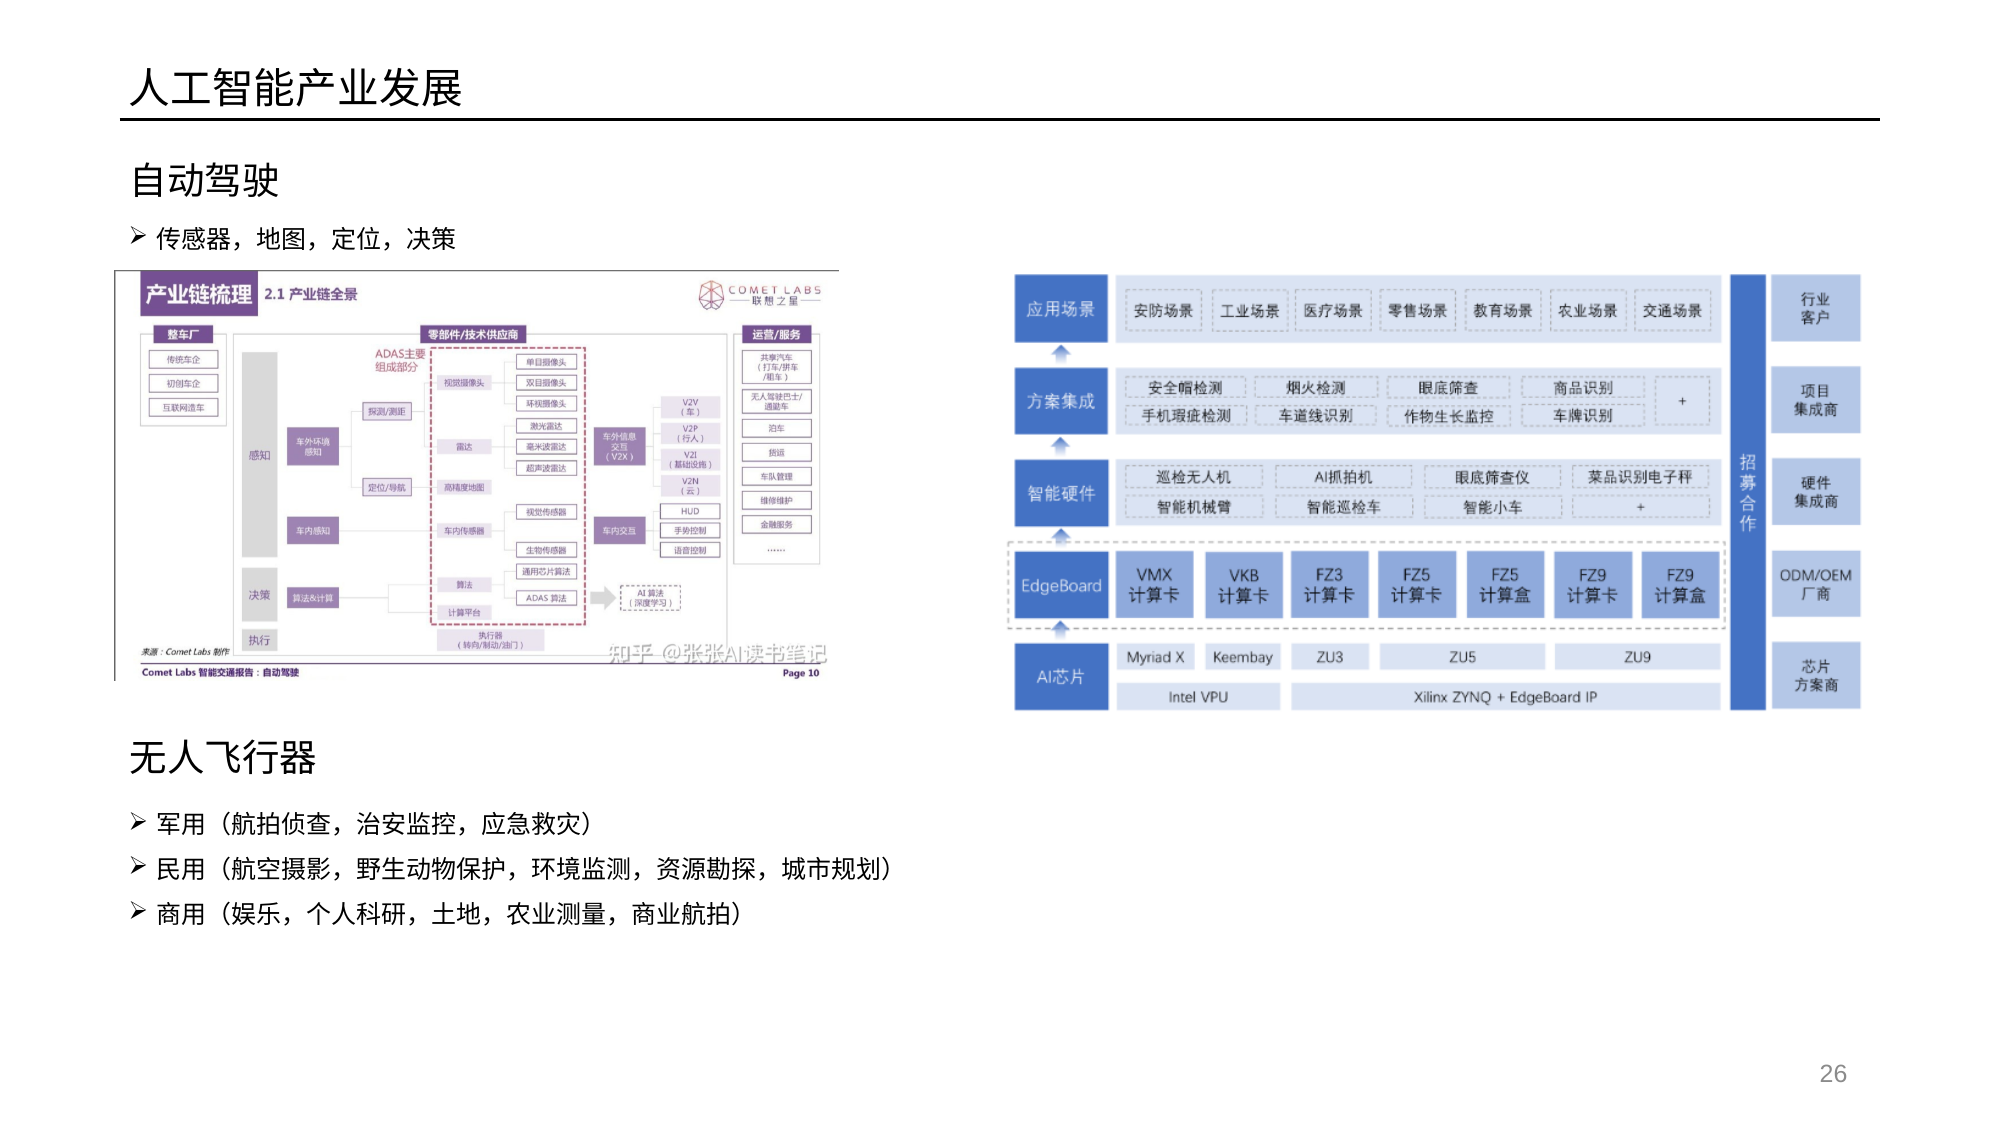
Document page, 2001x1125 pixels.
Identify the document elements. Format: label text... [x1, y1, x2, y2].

picture [114, 270, 839, 681]
text_box 无人飞行器 [115, 726, 333, 786]
text_box 自动驾驶 [114, 149, 295, 201]
picture [963, 256, 1892, 727]
slide_number 26 [1412, 1042, 1863, 1103]
text_box 军用（航拍侦查，治安监控，应急救灾） 民用（航空摄影，野生动物保护，环境监测，资源勘探，城市规划） 商用（娱乐，个人科研，土地，农业测量，商业航拍） [114, 786, 1008, 937]
title 人工智能产业发展 [114, 59, 1813, 120]
text_box 传感器，地图，定位，决策 [113, 201, 1706, 261]
